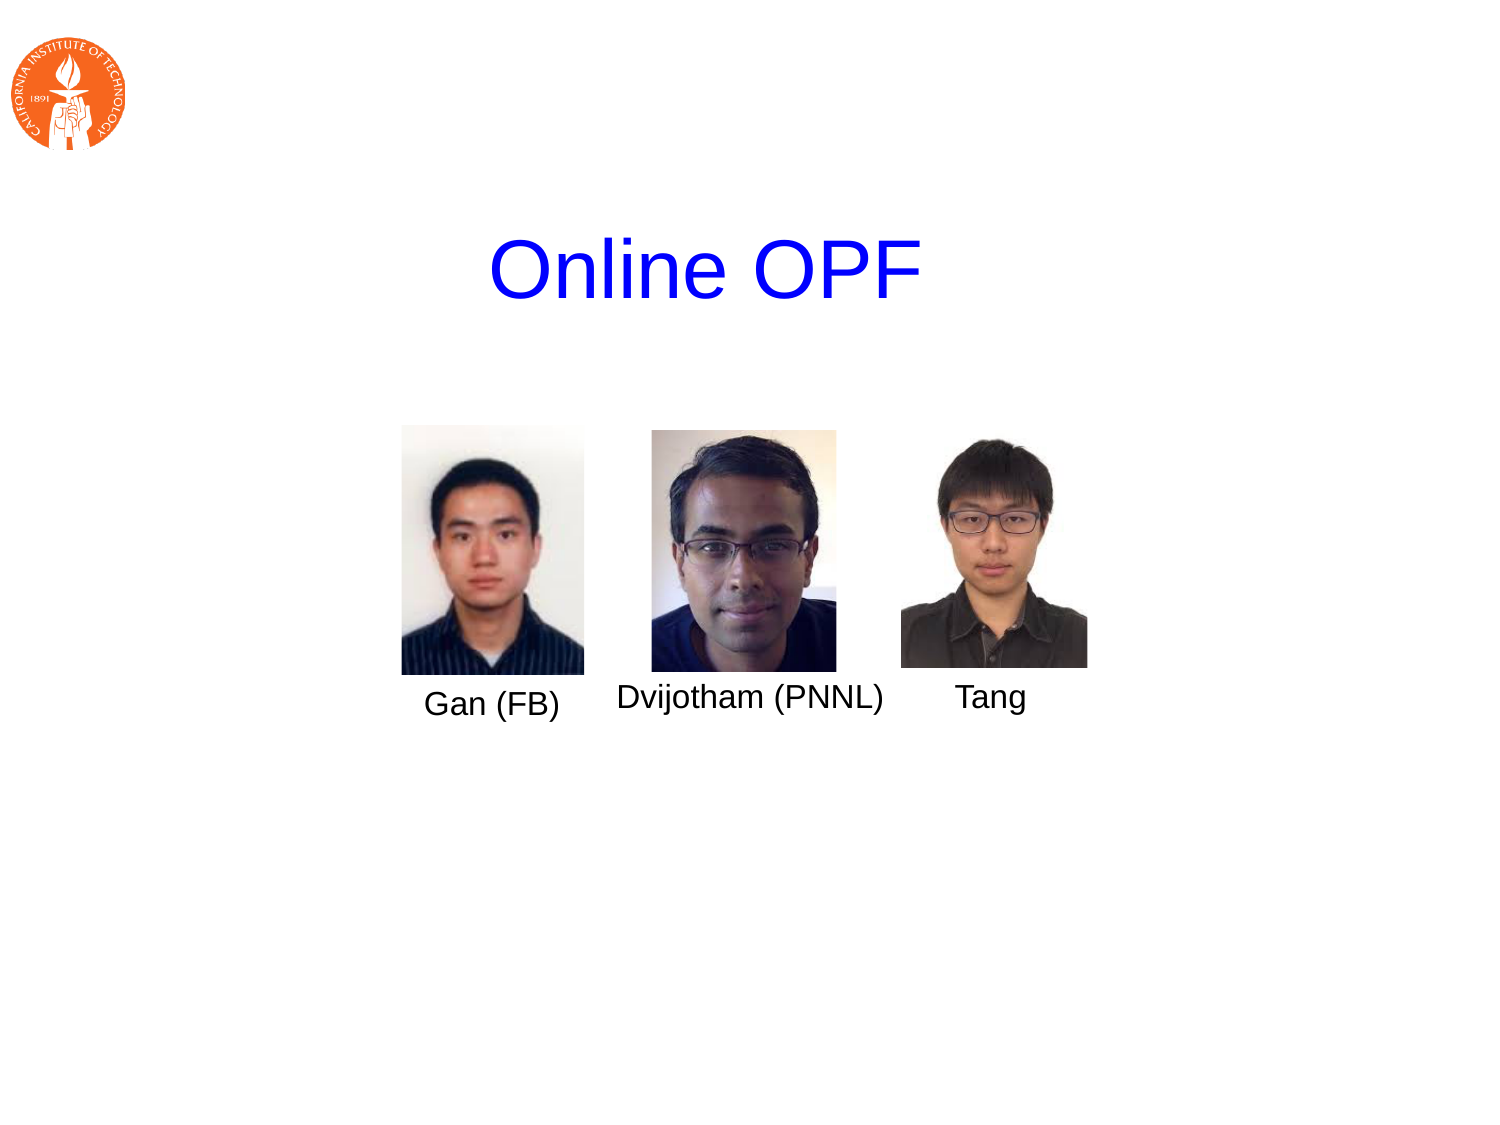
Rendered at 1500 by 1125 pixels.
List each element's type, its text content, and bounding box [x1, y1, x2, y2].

text_box Online OPF [187, 207, 1225, 323]
text_box Dvijotham (PNNL) [601, 667, 900, 723]
text_box Gan (FB) [409, 684, 576, 730]
picture [651, 430, 837, 673]
text_box Tang [939, 676, 1042, 723]
picture [401, 424, 585, 676]
picture [900, 430, 1088, 669]
